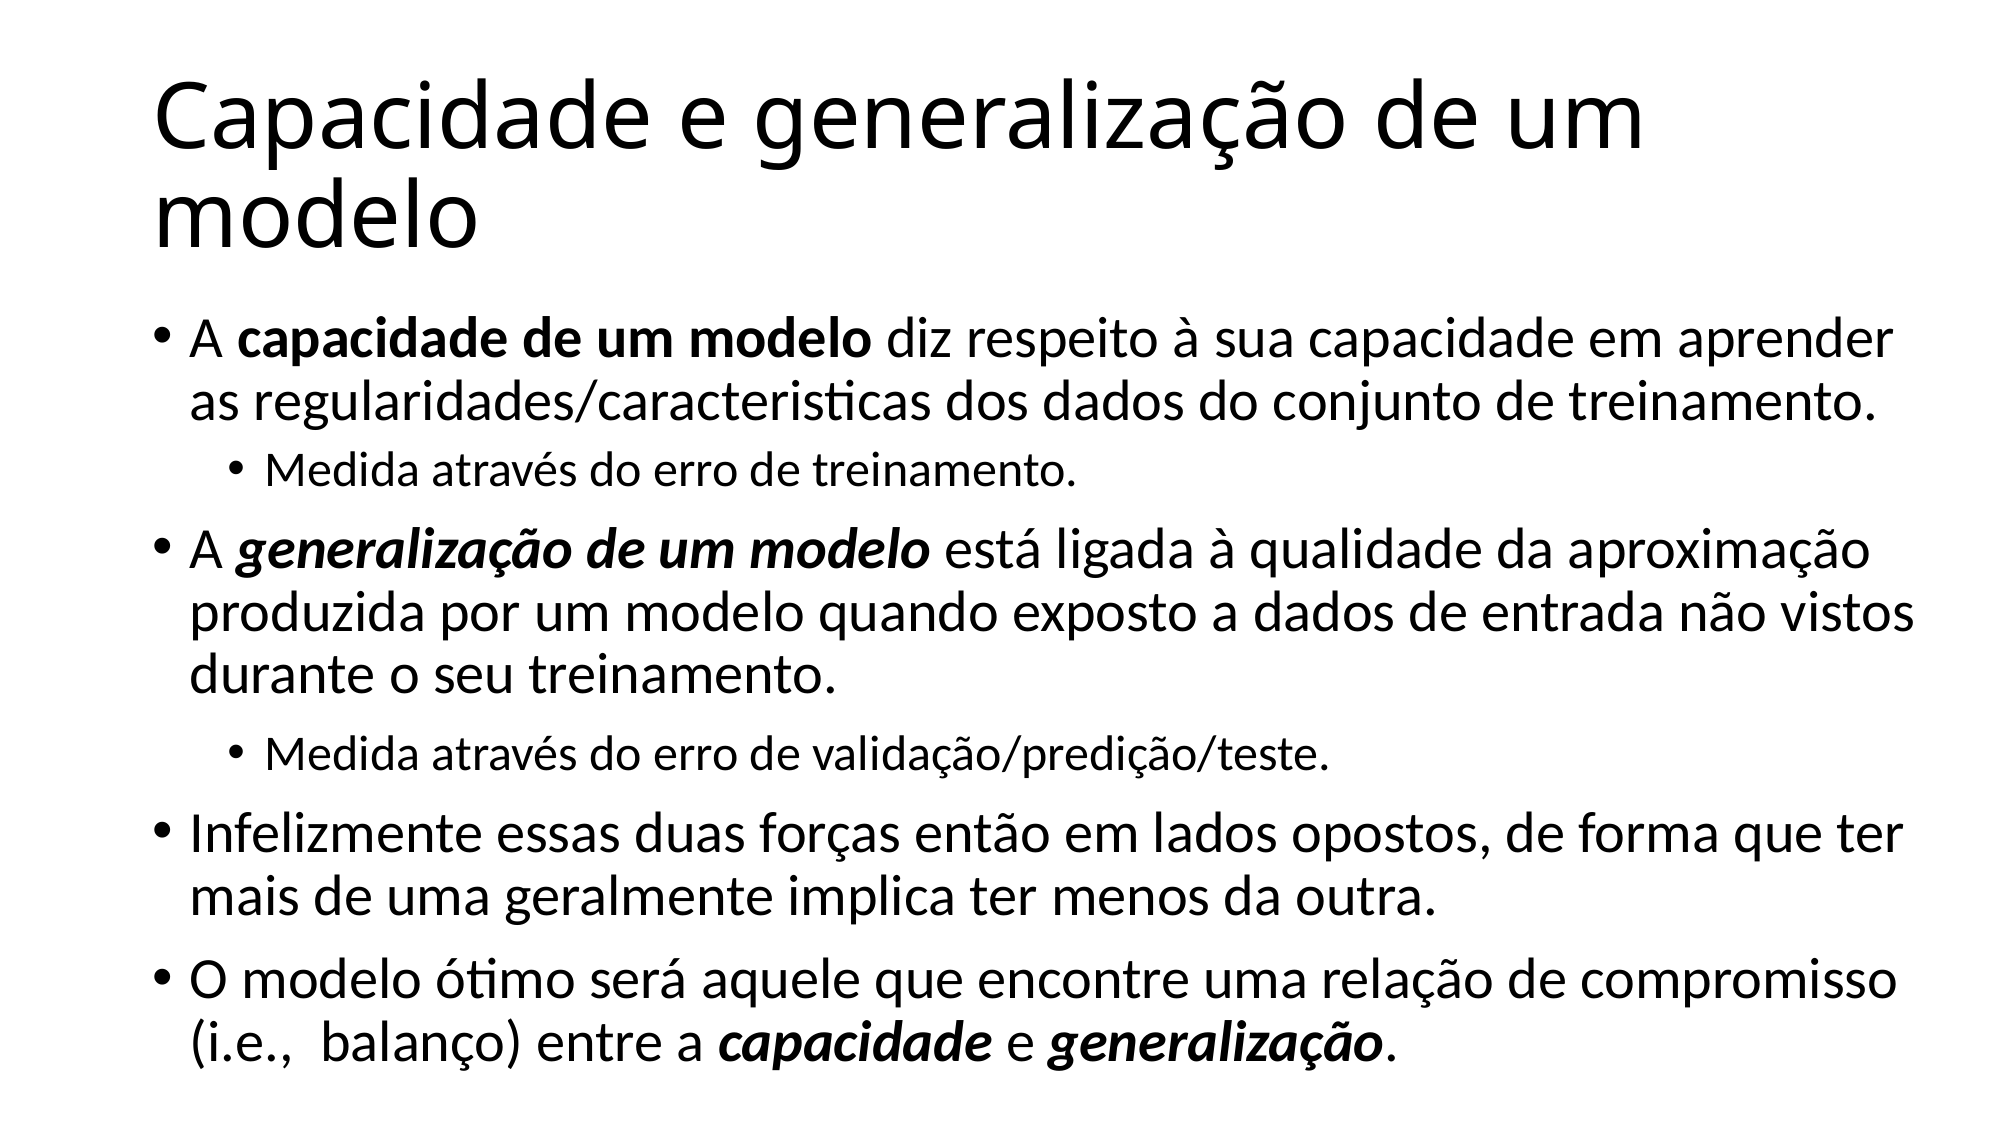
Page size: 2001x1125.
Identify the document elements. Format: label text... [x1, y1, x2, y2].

title Capacidade e generalização de um modelo [137, 59, 1863, 278]
list A capacidade de um modelo diz respeito à sua capacidade em aprender as regularidades/caracteristicas dos dados do conjunto de treinamento. Medida através do erro de treinamento. A generalização de um modelo está ligada à qualidade da aproximação produzida por um modelo quando exposto a dados de entrada não vistos durante o seu treinamento. Medida através do erro de validação/predição/teste. Infelizmente essas duas forças então em lados opostos, de forma que ter mais de uma geralmente implica ter menos da outra. O modelo ótimo será aquele que encontre uma relação de compromisso (i.e., balanço) entre a capacidade e generalização. [137, 299, 1939, 1098]
